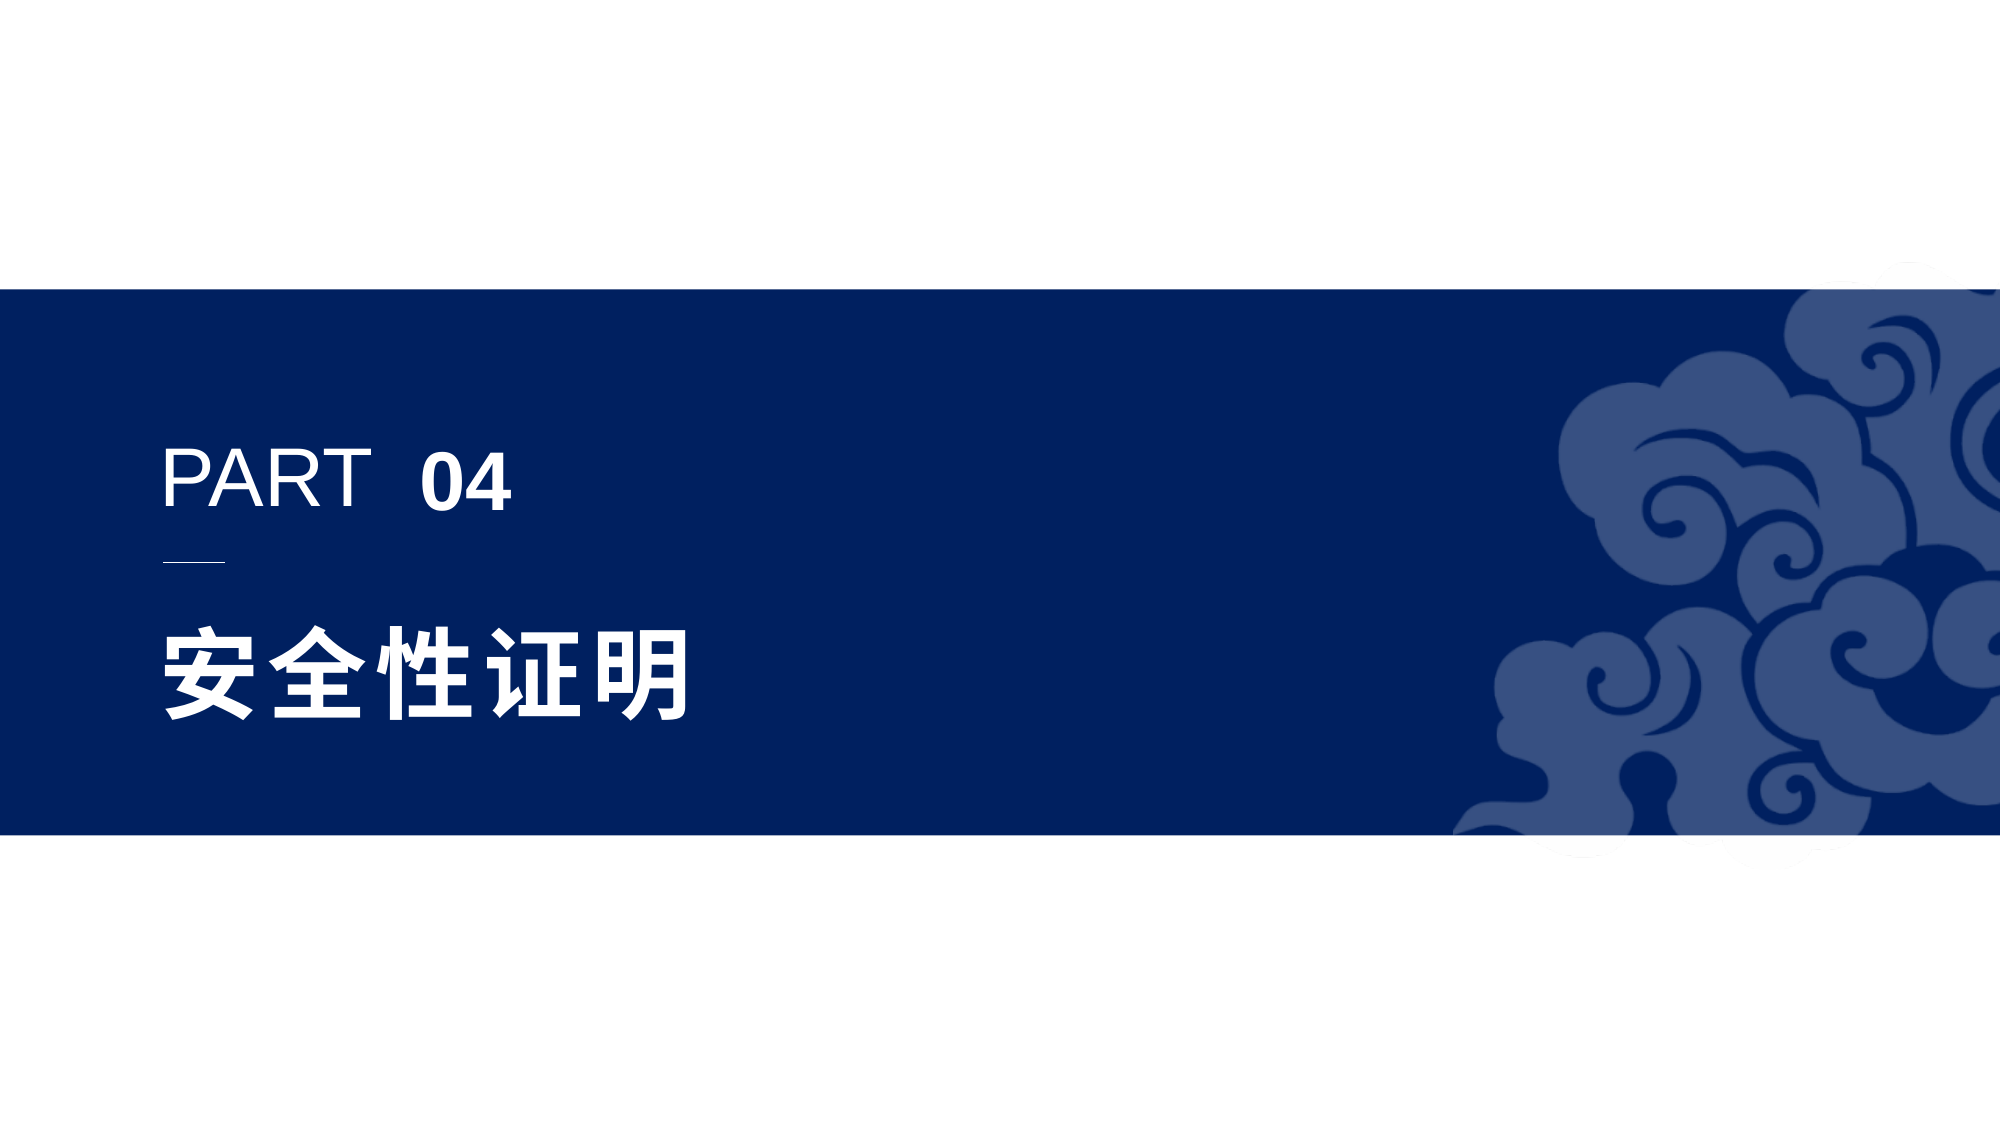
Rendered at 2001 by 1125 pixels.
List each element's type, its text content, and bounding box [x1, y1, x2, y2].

text_box PART [144, 416, 389, 531]
text_box 安全性证明 [144, 604, 1343, 750]
text_box [0, 288, 1453, 836]
picture [1453, 255, 2000, 870]
text_box 04 [404, 418, 1343, 535]
